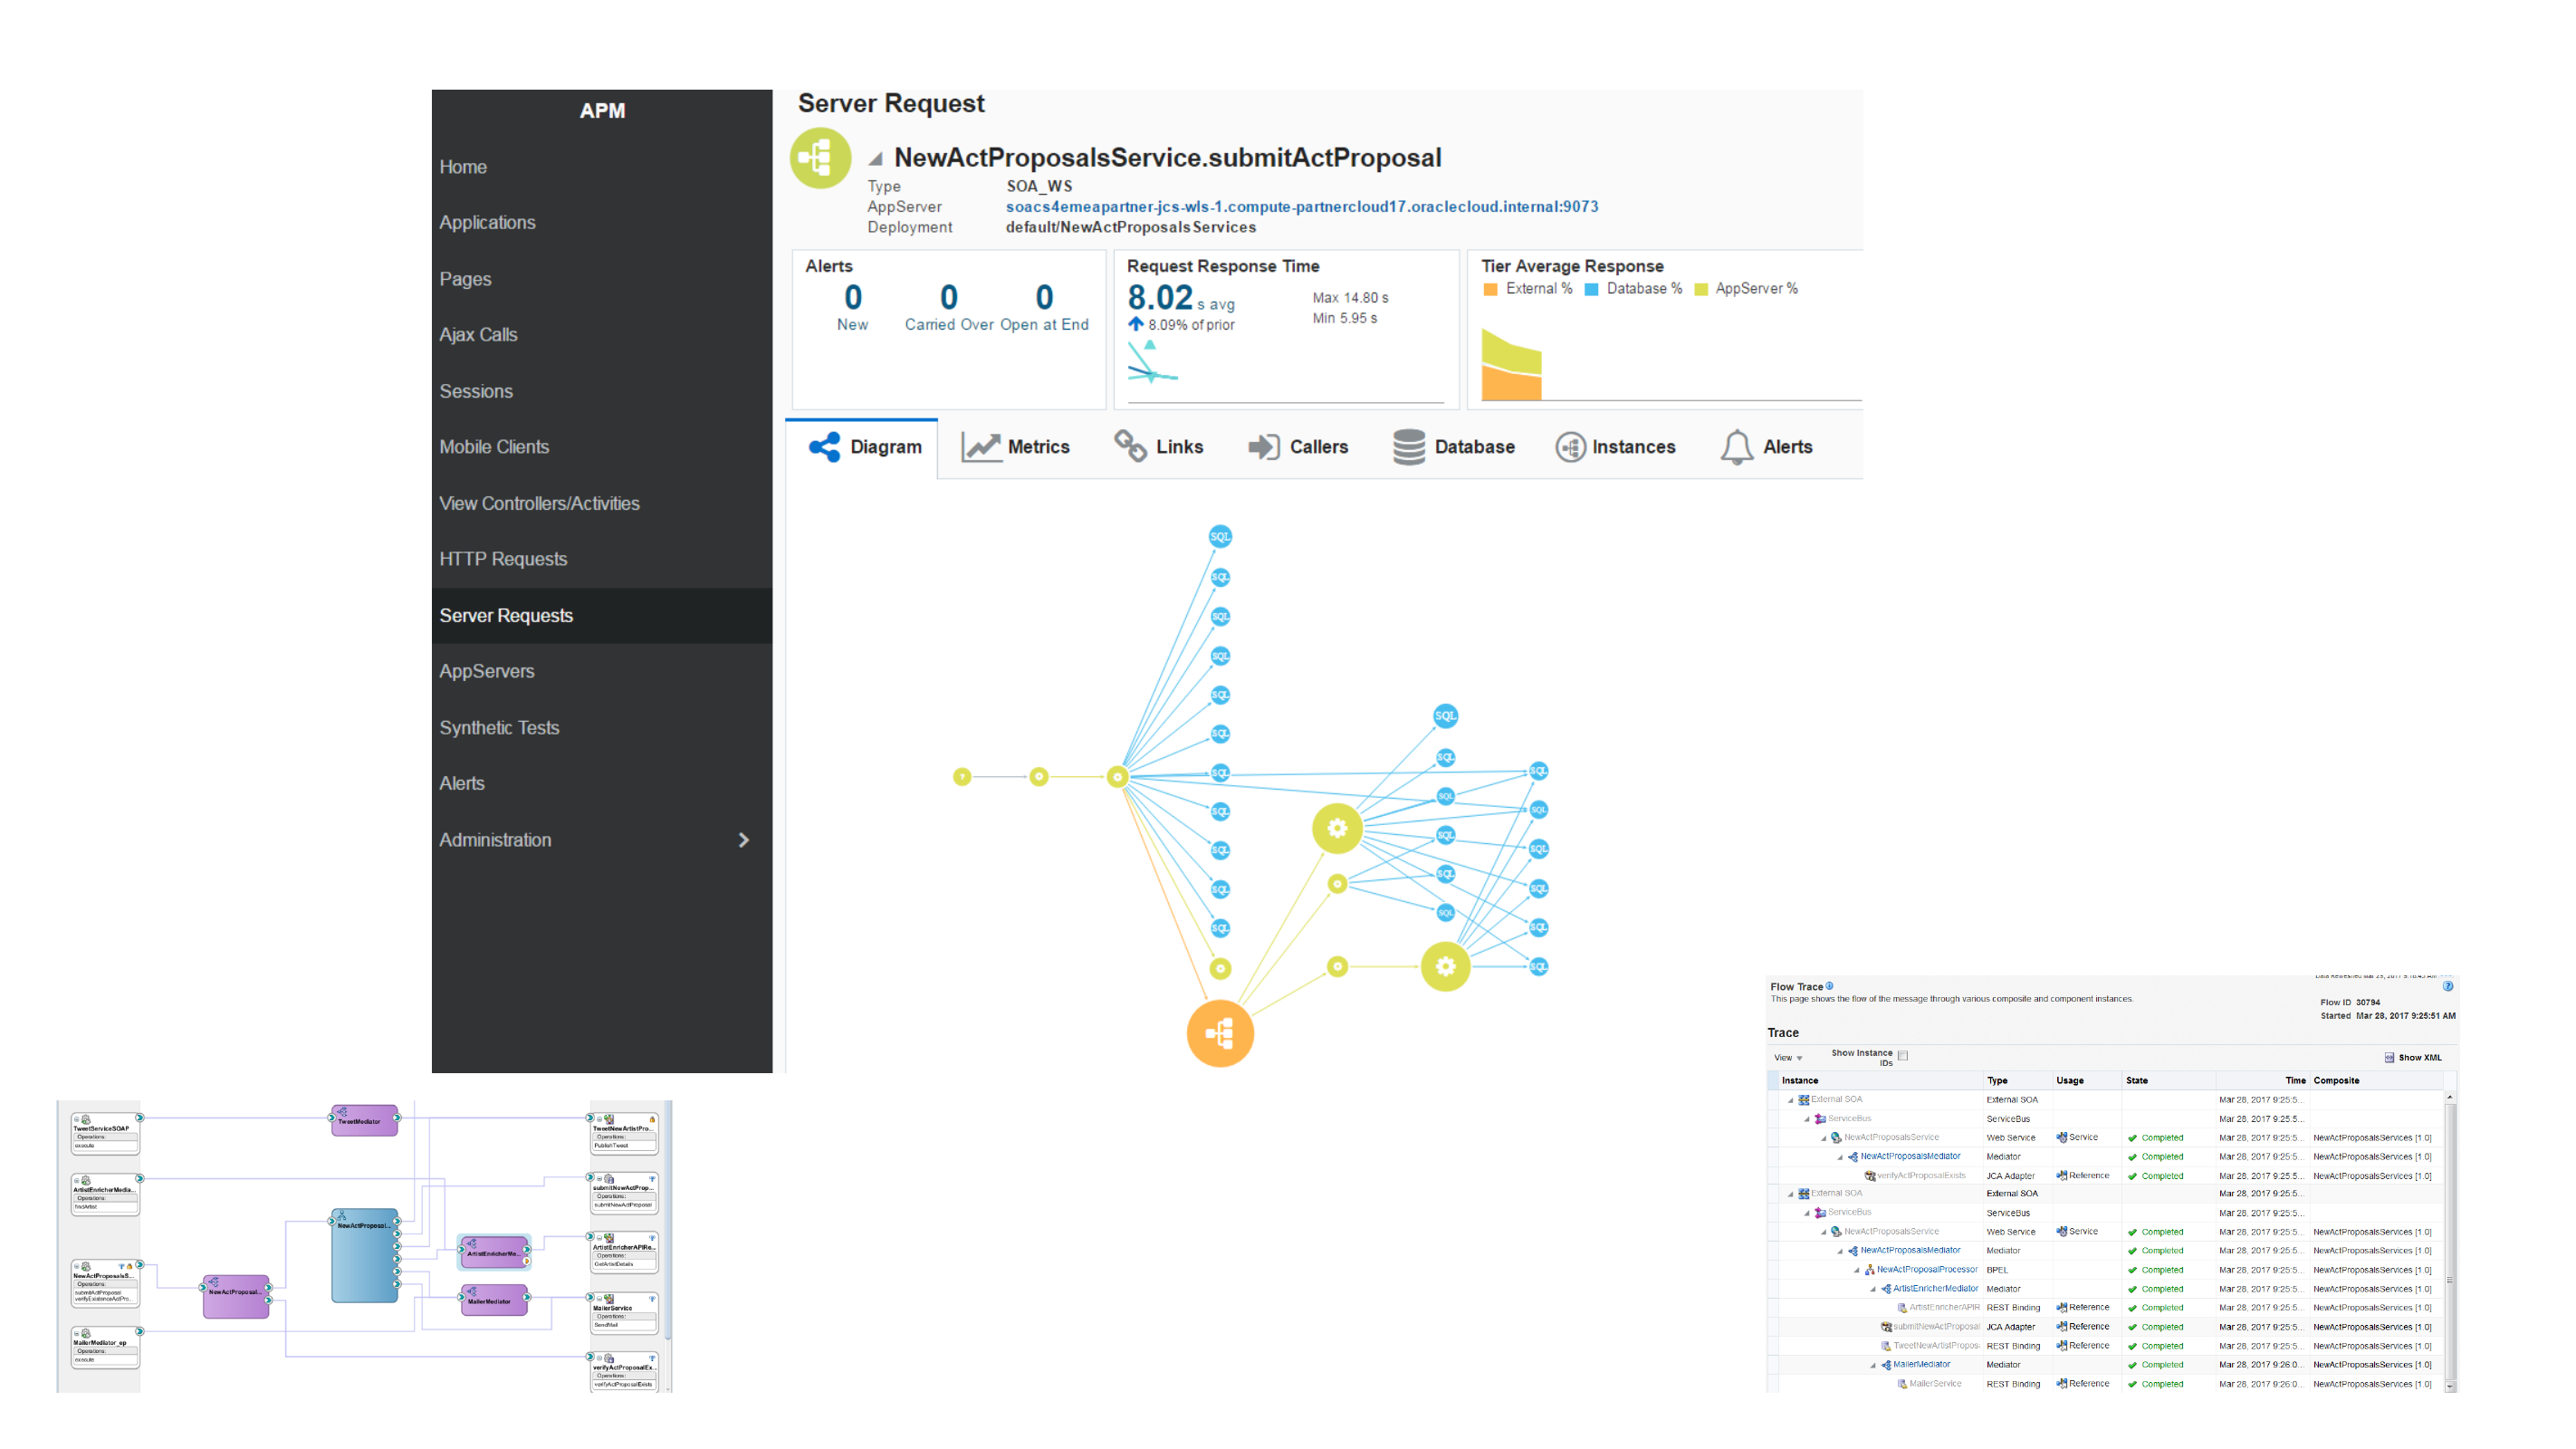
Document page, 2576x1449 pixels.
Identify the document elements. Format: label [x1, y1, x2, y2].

picture [56, 1099, 673, 1393]
picture [431, 90, 2462, 1393]
